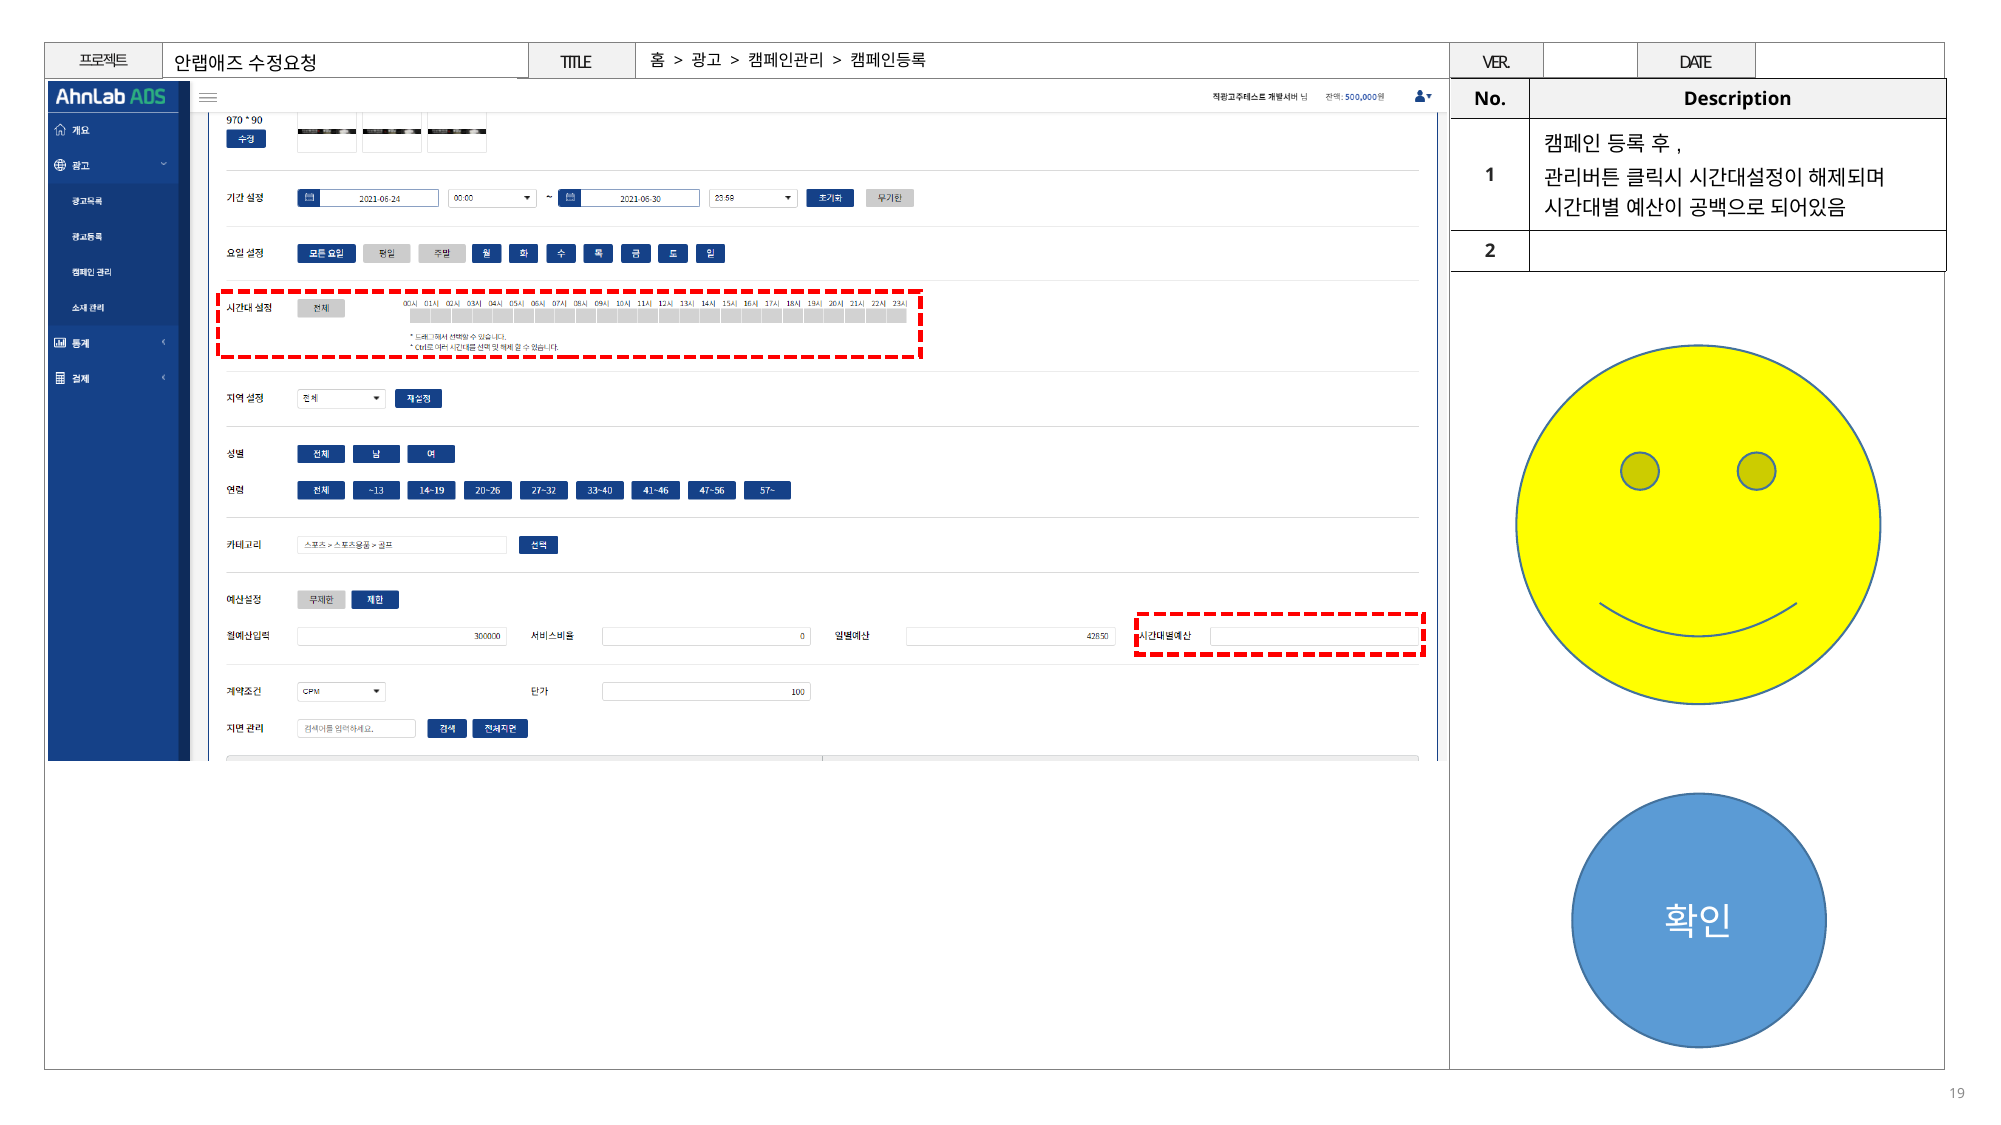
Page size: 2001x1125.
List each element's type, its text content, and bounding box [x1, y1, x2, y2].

table_cell 2 [1451, 231, 1529, 271]
text_box [1515, 344, 1882, 706]
text_box 확인 [1571, 792, 1827, 1049]
table_cell 1 [1451, 119, 1529, 230]
table_cell 캠페인 등록 후, 관리버튼 클릭시 시간대설정이 해제되며 시간대별 예산이 공백으로 되어있음 [1530, 119, 1946, 230]
table_header Description [1530, 79, 1946, 118]
picture [48, 81, 1447, 761]
table_header No. [1451, 79, 1529, 118]
table_cell [1530, 231, 1946, 271]
slide_number 19 [1915, 1070, 1999, 1118]
text_box 홈 > 광고 > 캠페인관리 > 캠페인등록 [635, 42, 1364, 78]
